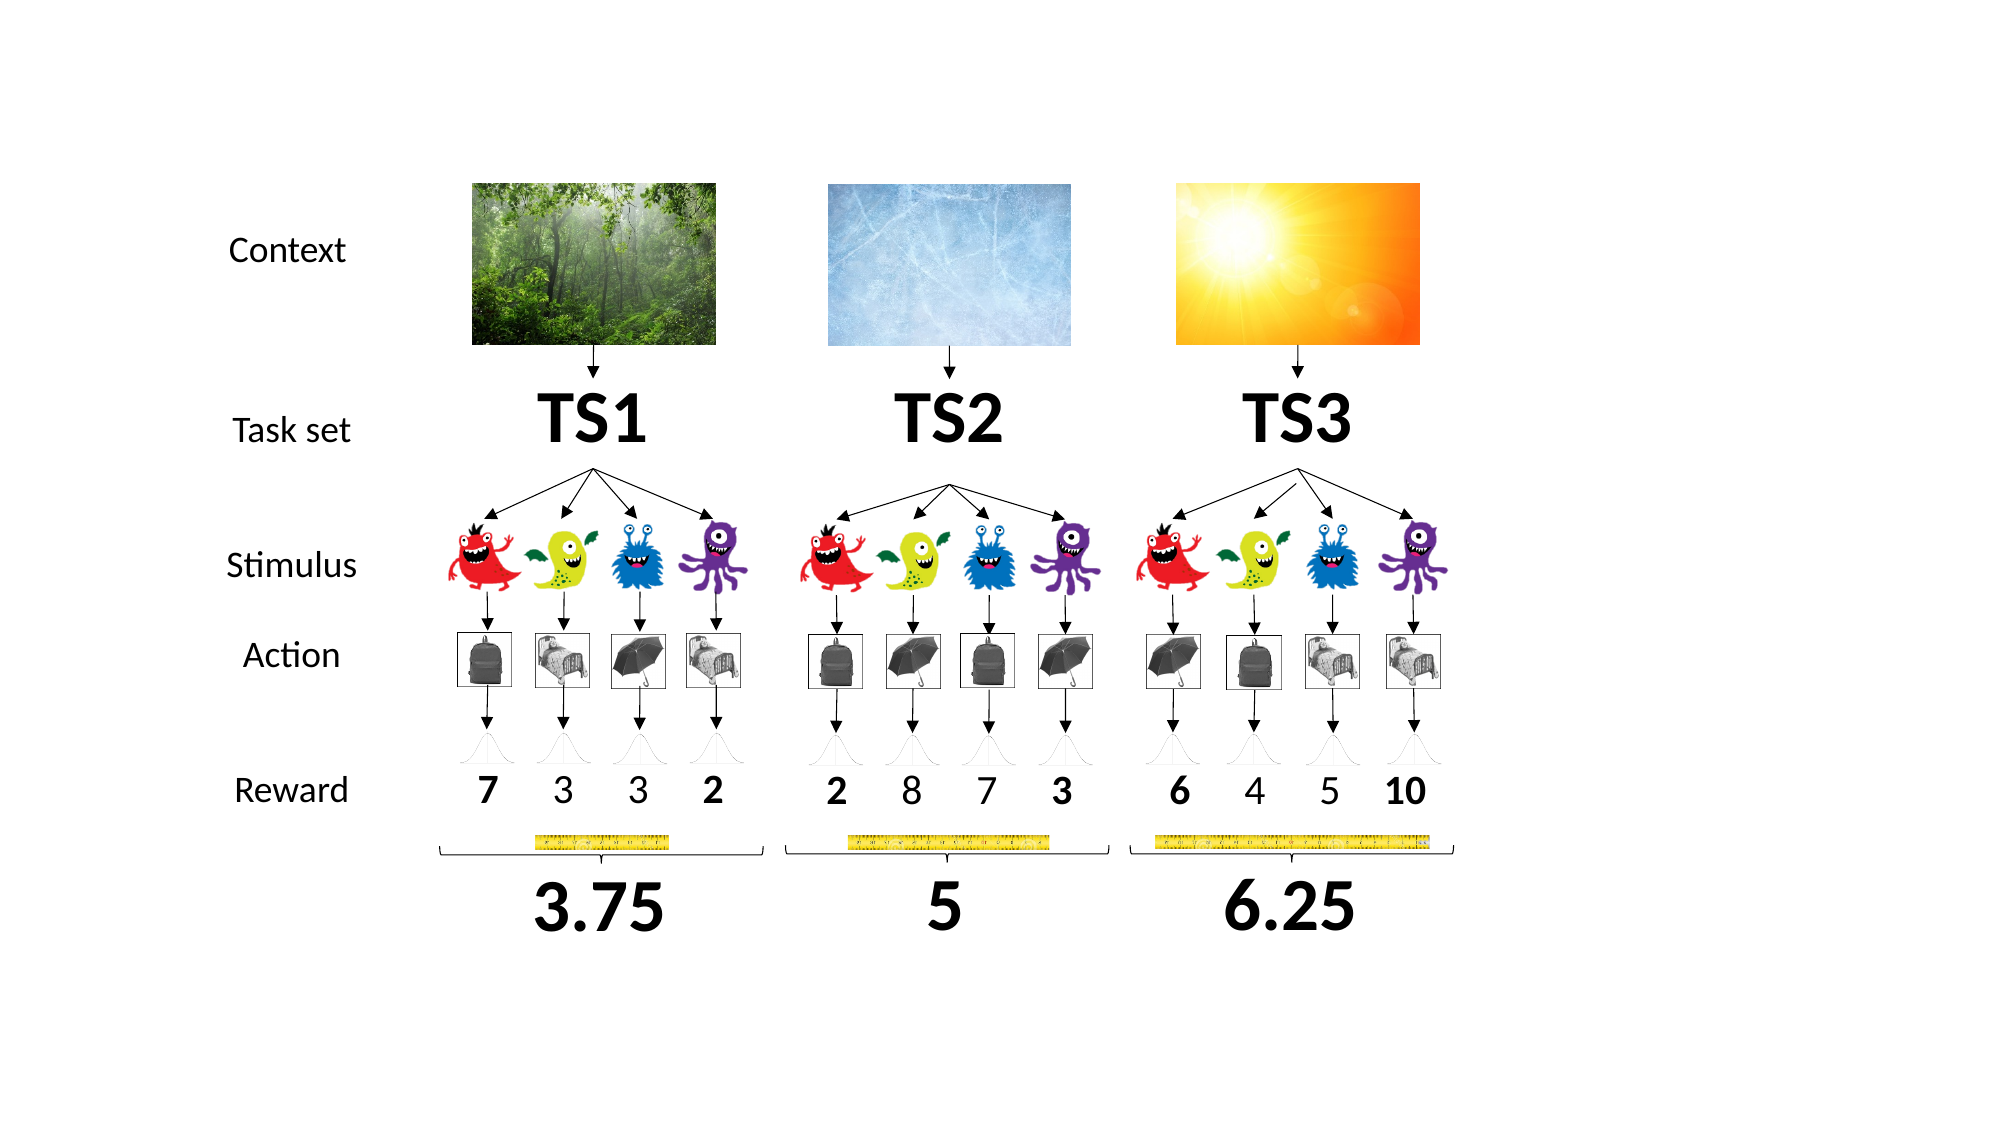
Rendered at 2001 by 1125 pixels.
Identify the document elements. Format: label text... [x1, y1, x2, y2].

picture [1386, 634, 1441, 689]
table_header 8 [875, 766, 950, 827]
picture [960, 633, 1015, 688]
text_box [1297, 483, 1413, 519]
table_header 7 [950, 766, 1025, 827]
picture [1176, 183, 1420, 345]
picture [460, 731, 515, 764]
table_header TS3 [1227, 379, 1369, 469]
picture [1145, 732, 1201, 765]
picture [1155, 835, 1430, 850]
table_header 2 [800, 766, 875, 827]
picture [1387, 732, 1442, 765]
picture [689, 731, 744, 764]
picture [535, 835, 669, 852]
text_box Context Task set Stimulus Action Reward [211, 217, 373, 862]
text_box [1253, 483, 1297, 519]
picture [536, 731, 591, 764]
picture [1038, 732, 1093, 766]
picture [1215, 519, 1292, 595]
table_header 10 [1367, 766, 1442, 826]
picture [1134, 518, 1211, 595]
picture [808, 732, 864, 766]
picture [446, 518, 751, 595]
picture [686, 632, 741, 688]
table_header 2 [676, 765, 751, 826]
text_box [784, 845, 1110, 863]
picture [1226, 732, 1281, 765]
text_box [836, 484, 913, 520]
table_header 6.25 [1180, 867, 1401, 957]
picture [535, 632, 590, 688]
text_box [1129, 845, 1455, 863]
picture [1038, 634, 1093, 689]
table_header 4 [1217, 766, 1292, 826]
picture [1146, 634, 1201, 690]
table_header TS2 [879, 379, 1020, 484]
table_header TS1 [522, 379, 664, 469]
table_header 5 [1292, 766, 1367, 826]
text_box [439, 846, 764, 864]
picture [885, 634, 941, 689]
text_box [913, 484, 949, 520]
picture [828, 184, 1071, 346]
picture [1226, 635, 1282, 690]
table_header 3 [601, 765, 676, 826]
picture [961, 733, 1016, 767]
table_header 3 [526, 765, 601, 826]
picture [1375, 518, 1451, 595]
table_header 7 [451, 765, 526, 826]
picture [885, 732, 940, 766]
picture [613, 732, 668, 765]
picture [798, 519, 1104, 596]
table_header 5 [835, 867, 1056, 957]
picture [847, 834, 1050, 850]
picture [808, 634, 863, 689]
picture [1306, 733, 1361, 766]
picture [457, 632, 512, 688]
picture [472, 183, 716, 345]
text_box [1172, 483, 1253, 519]
picture [611, 634, 666, 689]
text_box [484, 483, 594, 519]
picture [1305, 634, 1360, 689]
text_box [594, 483, 713, 519]
table_header 3 [1025, 766, 1100, 827]
table_header 3.75 [489, 868, 711, 958]
table_header 6 [1142, 766, 1217, 826]
picture [1294, 519, 1371, 595]
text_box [949, 484, 1066, 520]
